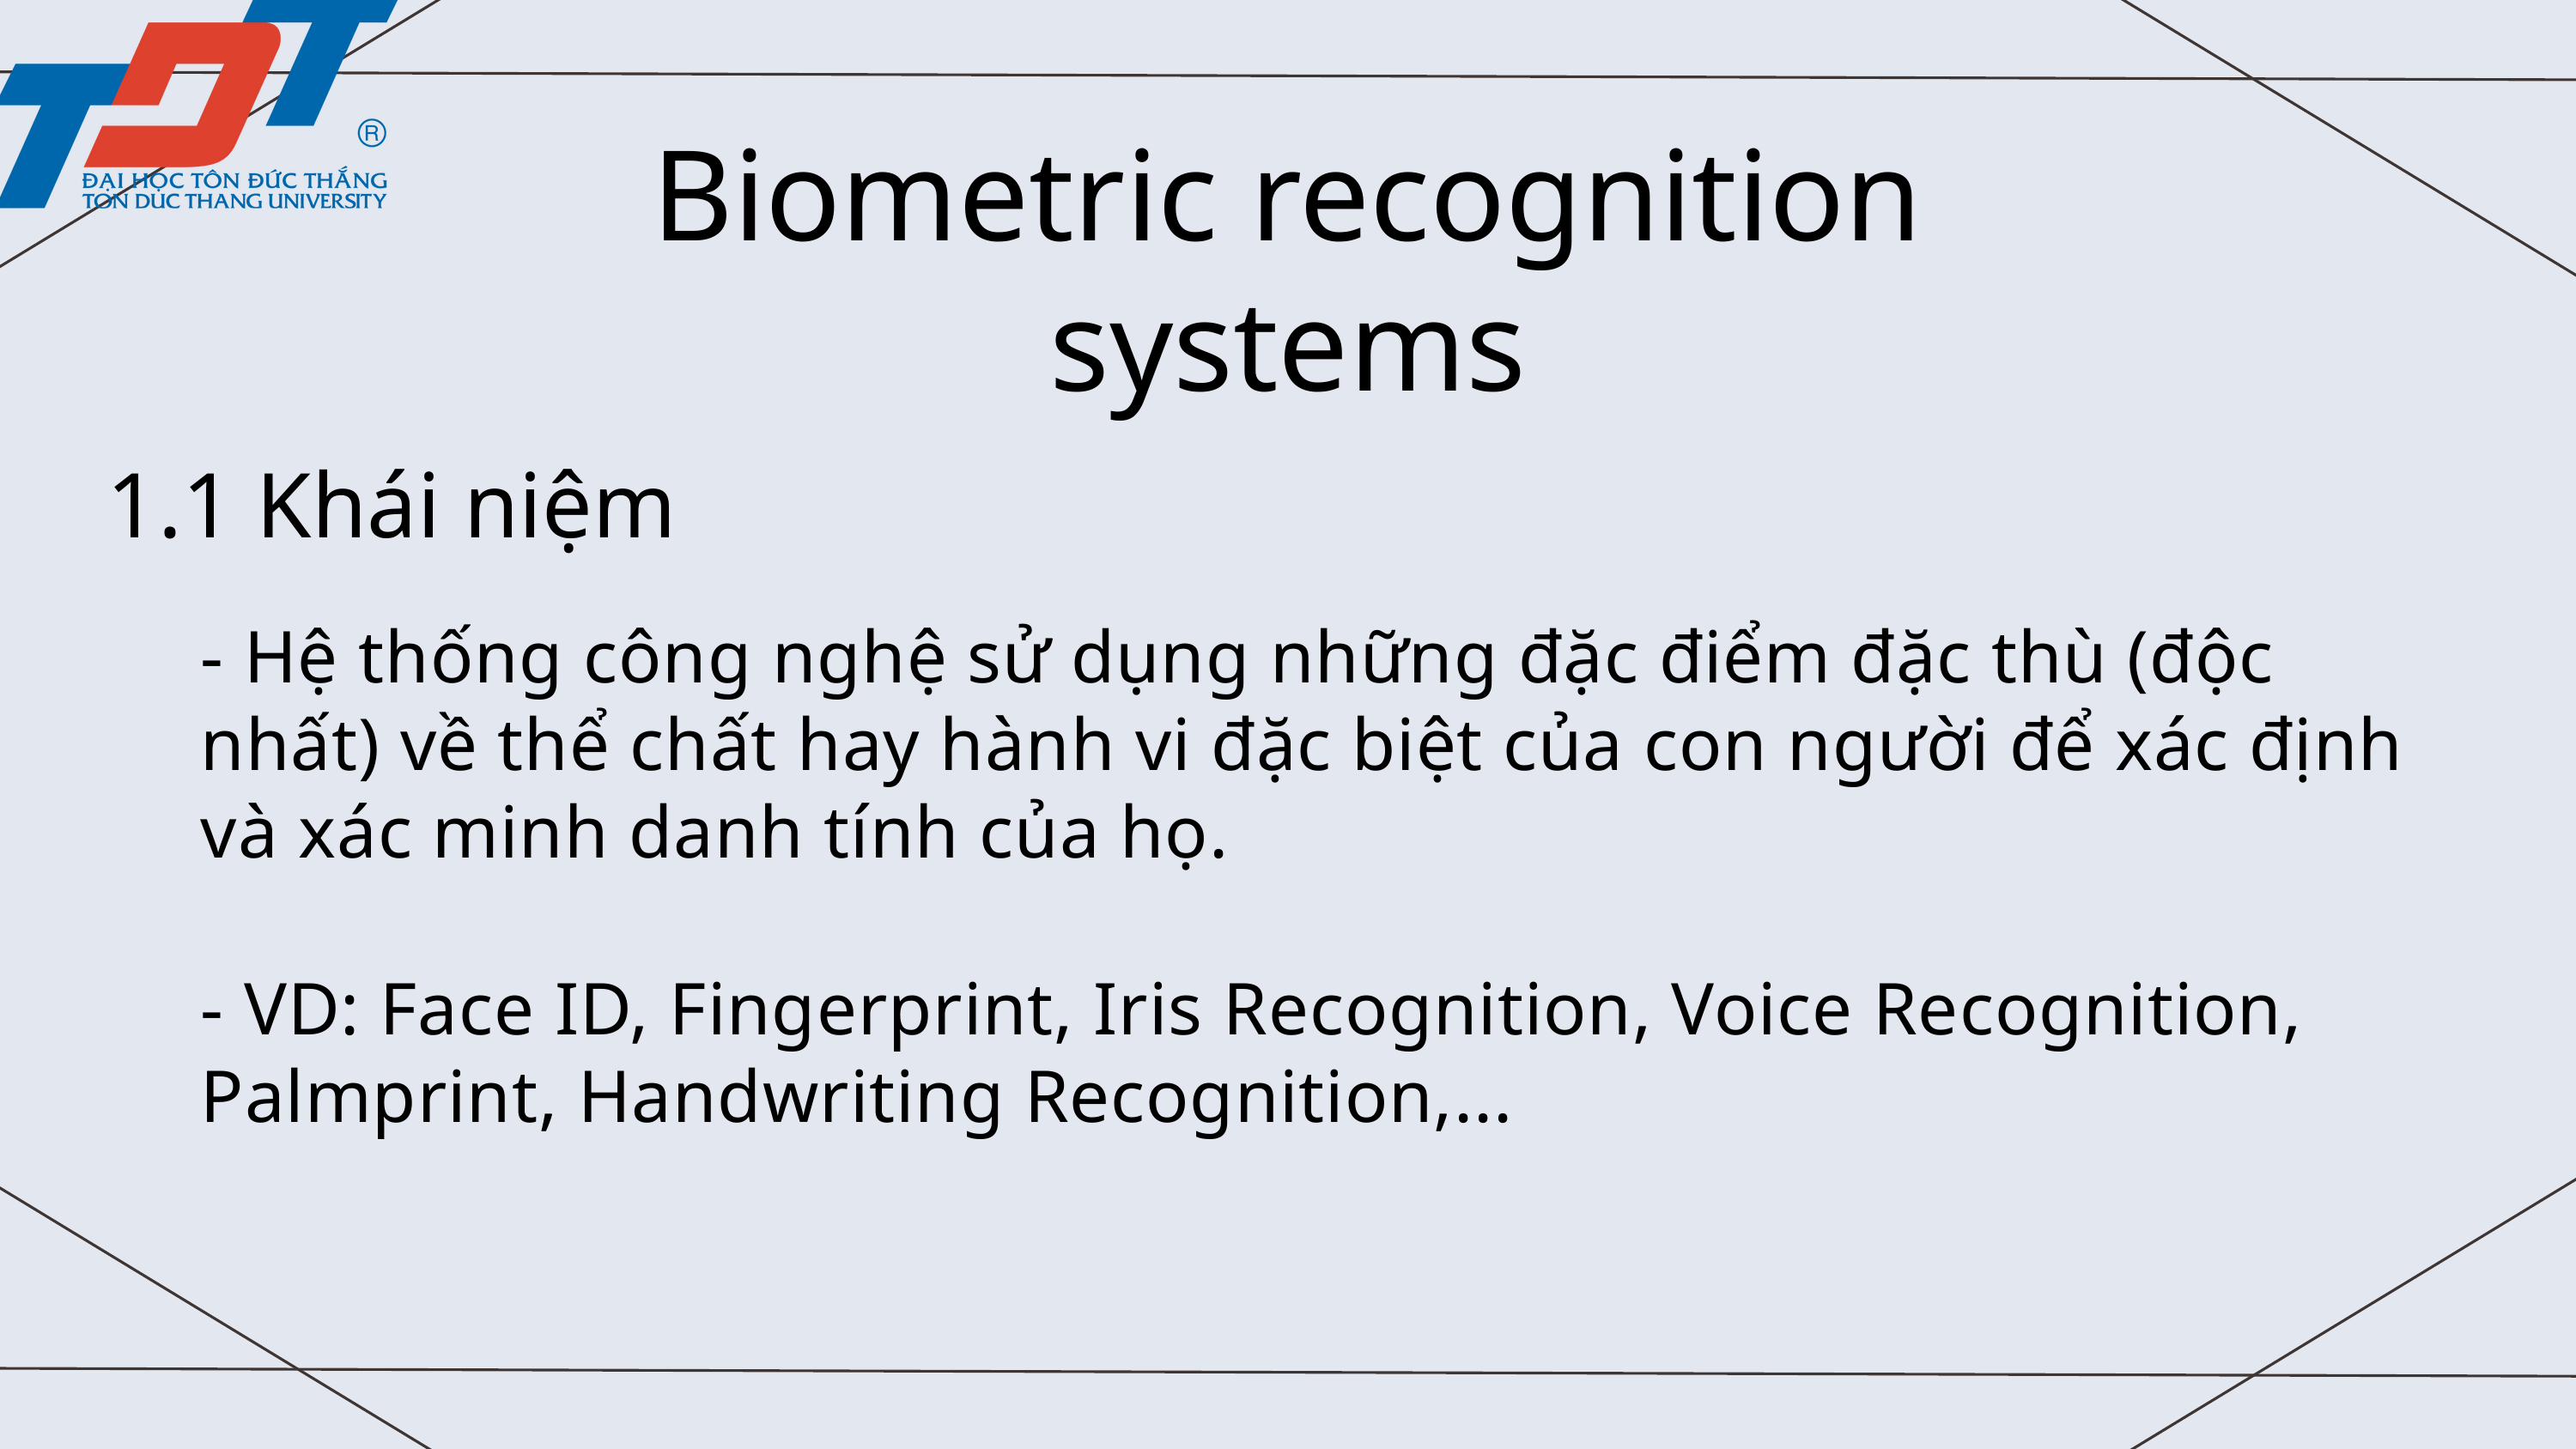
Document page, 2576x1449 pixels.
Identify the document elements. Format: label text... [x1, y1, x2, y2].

text_box Biometric recognition systems [444, 115, 2132, 416]
text_box 1.1 Khái niệm [106, 447, 782, 555]
text_box [0, 0, 407, 209]
text_box - Hệ thống công nghệ sử dụng những đặc điểm đặc thù (độc nhất) về thể chất hay hành vi đặc biệt của con người để xác định và xác minh danh tính của họ. - VD: Face ID, Fingerprint, Iris Recognition, Voice Recognition, Palmprint, Handwriting Recognition,... [200, 609, 2432, 1137]
